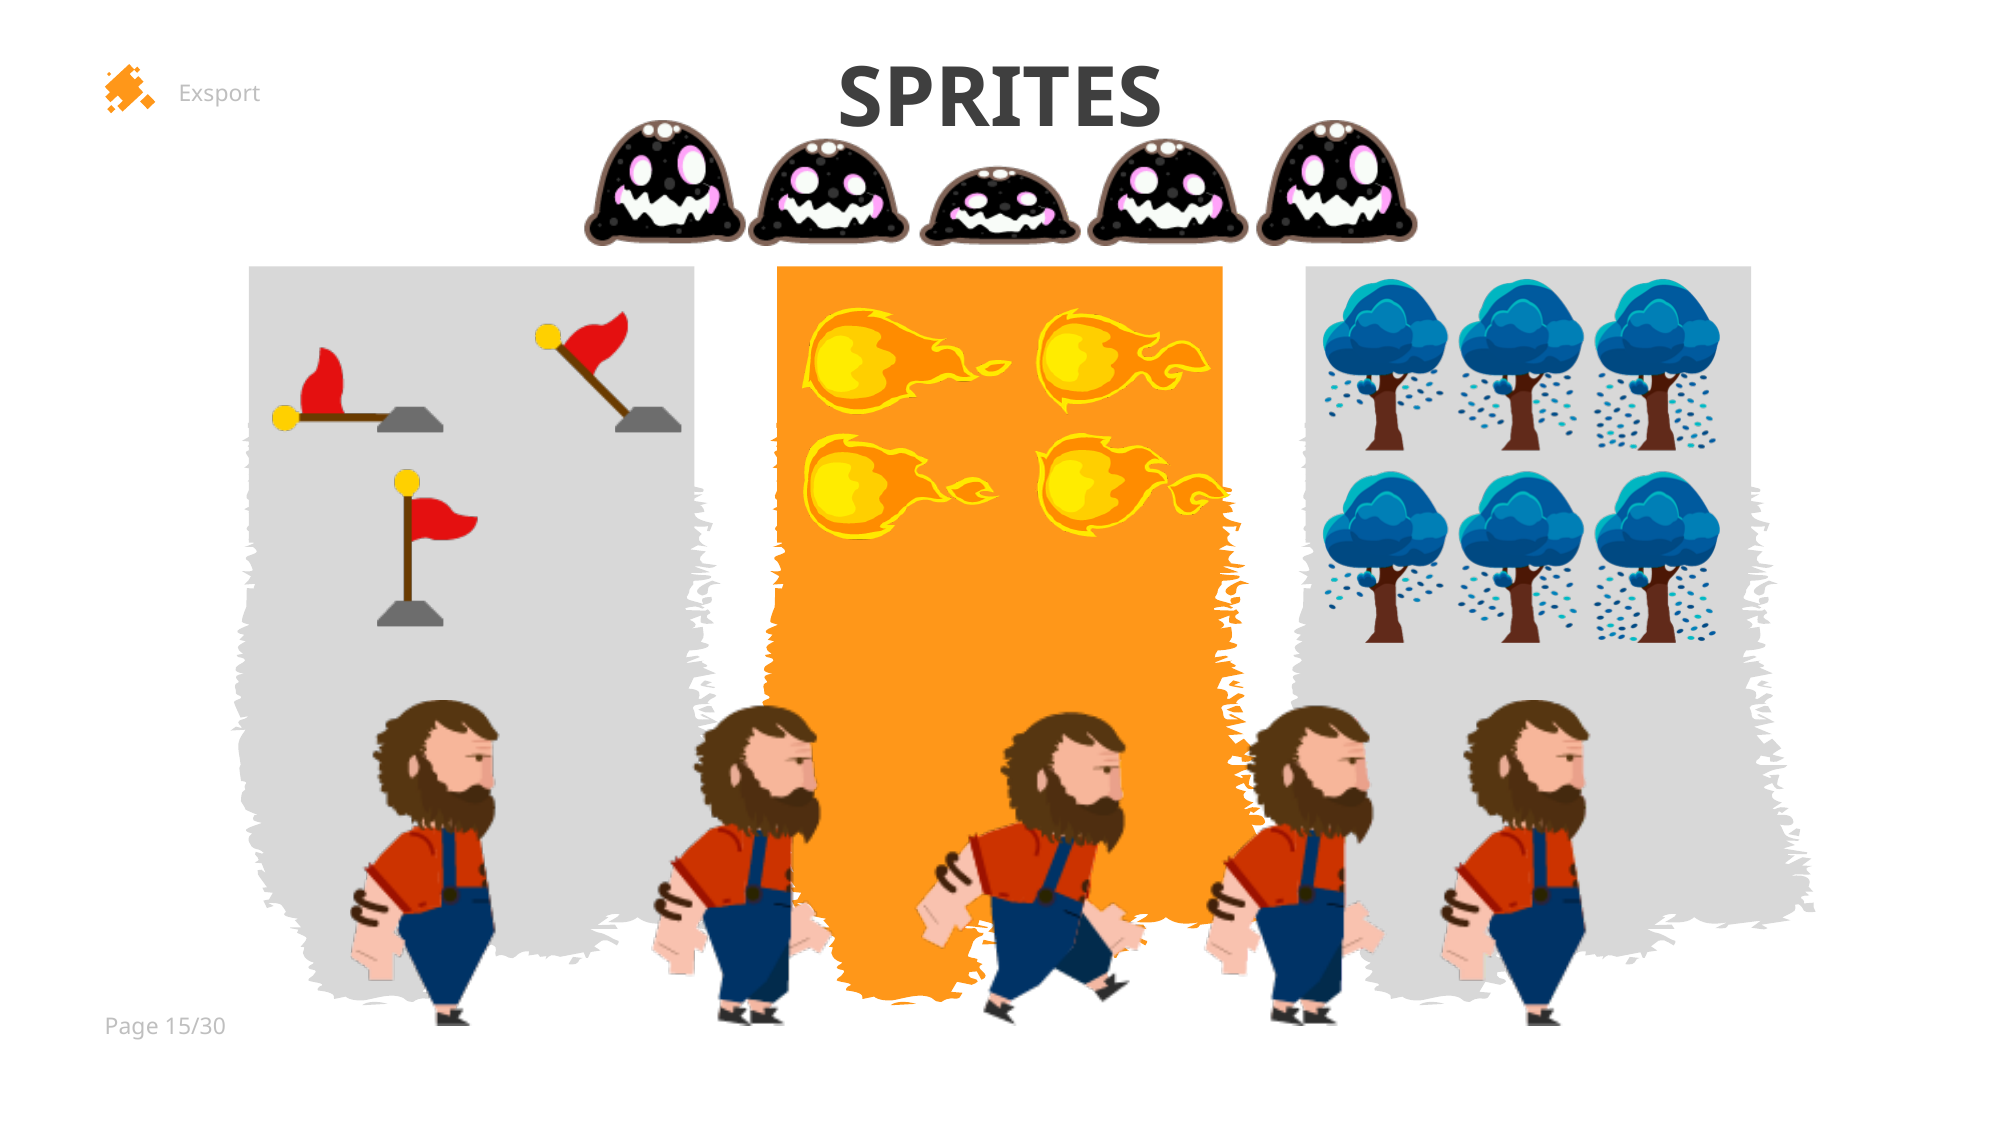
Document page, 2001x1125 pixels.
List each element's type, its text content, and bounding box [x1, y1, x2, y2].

text_box [107, 105, 116, 114]
text_box SPRITES [503, 35, 1498, 151]
text_box Page 15/30 [89, 1004, 265, 1047]
text_box [140, 94, 156, 110]
picture [350, 699, 1641, 1026]
text_box [104, 64, 144, 112]
picture [1317, 263, 1725, 648]
picture [793, 298, 1257, 548]
picture [582, 119, 1419, 247]
picture [257, 254, 733, 643]
text_box Exsport [163, 70, 301, 114]
